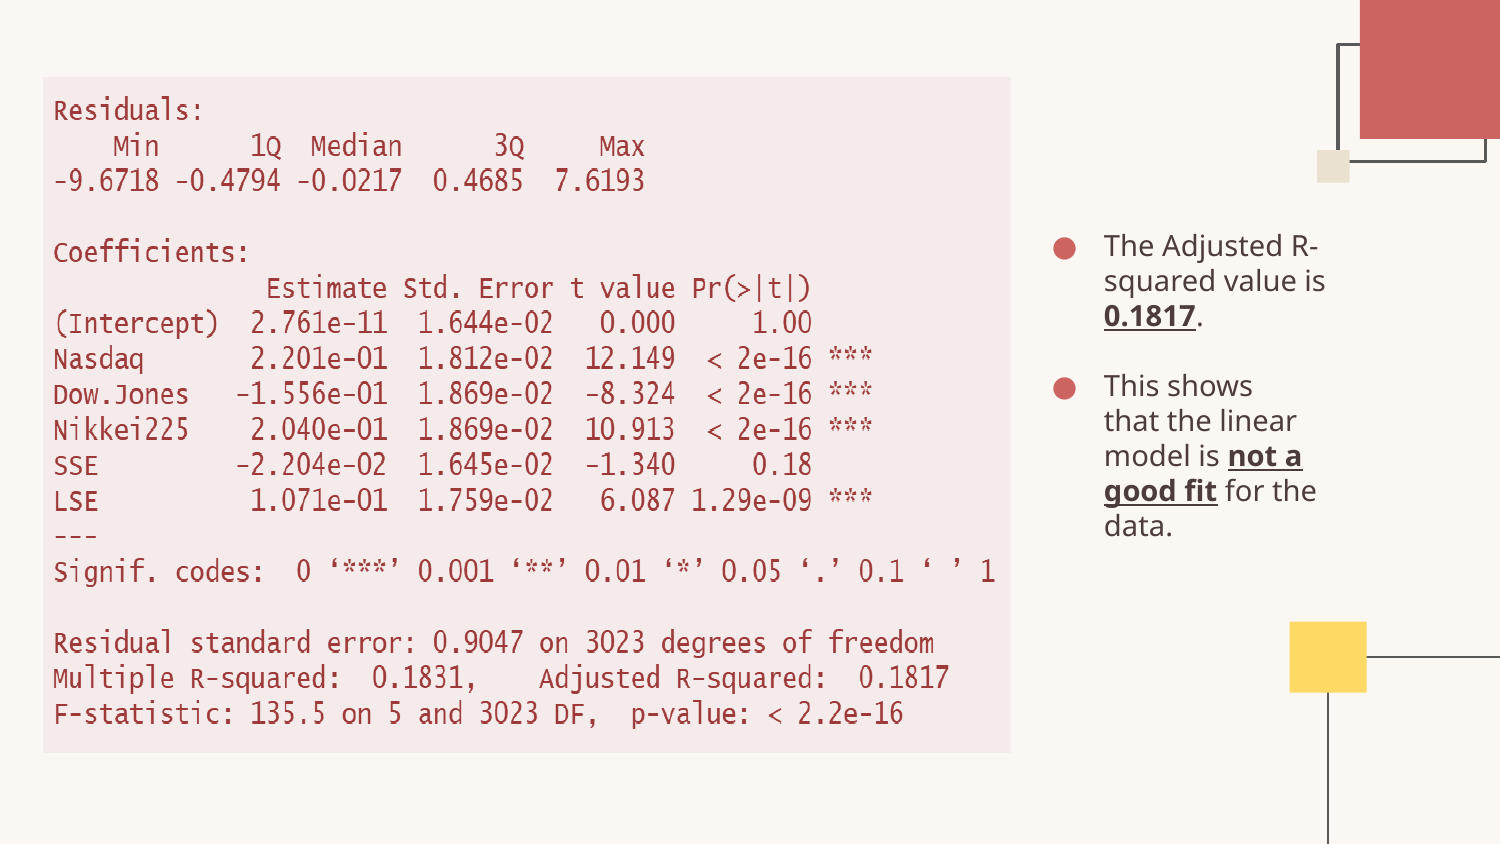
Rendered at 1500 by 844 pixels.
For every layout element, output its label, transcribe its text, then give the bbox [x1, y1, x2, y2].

picture [42, 77, 1011, 753]
list The Adjusted R-squared value is 0.1817. This shows that the linear model is not a good fit for the data. [1016, 212, 1373, 576]
